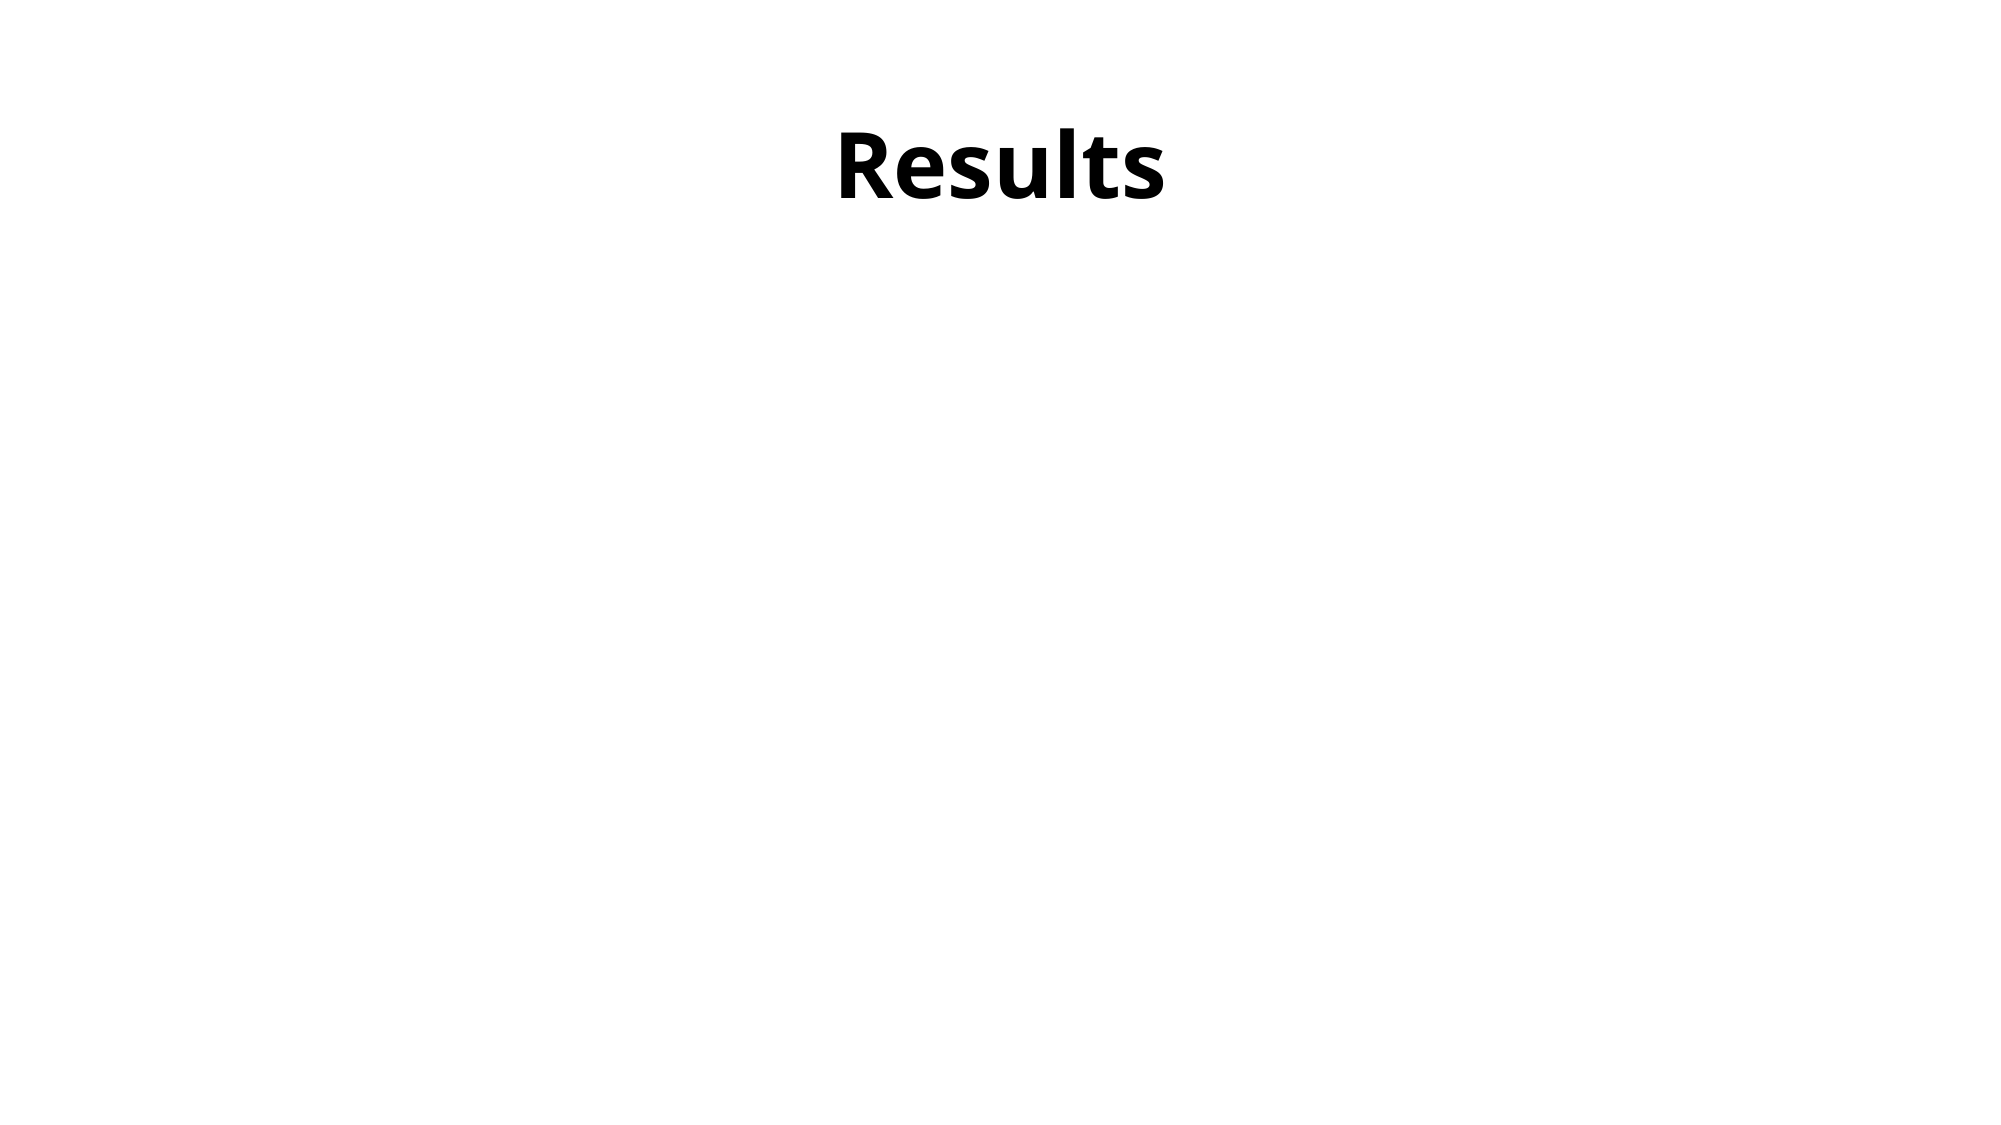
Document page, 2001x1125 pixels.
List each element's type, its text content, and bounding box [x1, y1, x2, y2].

title Results [137, 59, 1863, 278]
